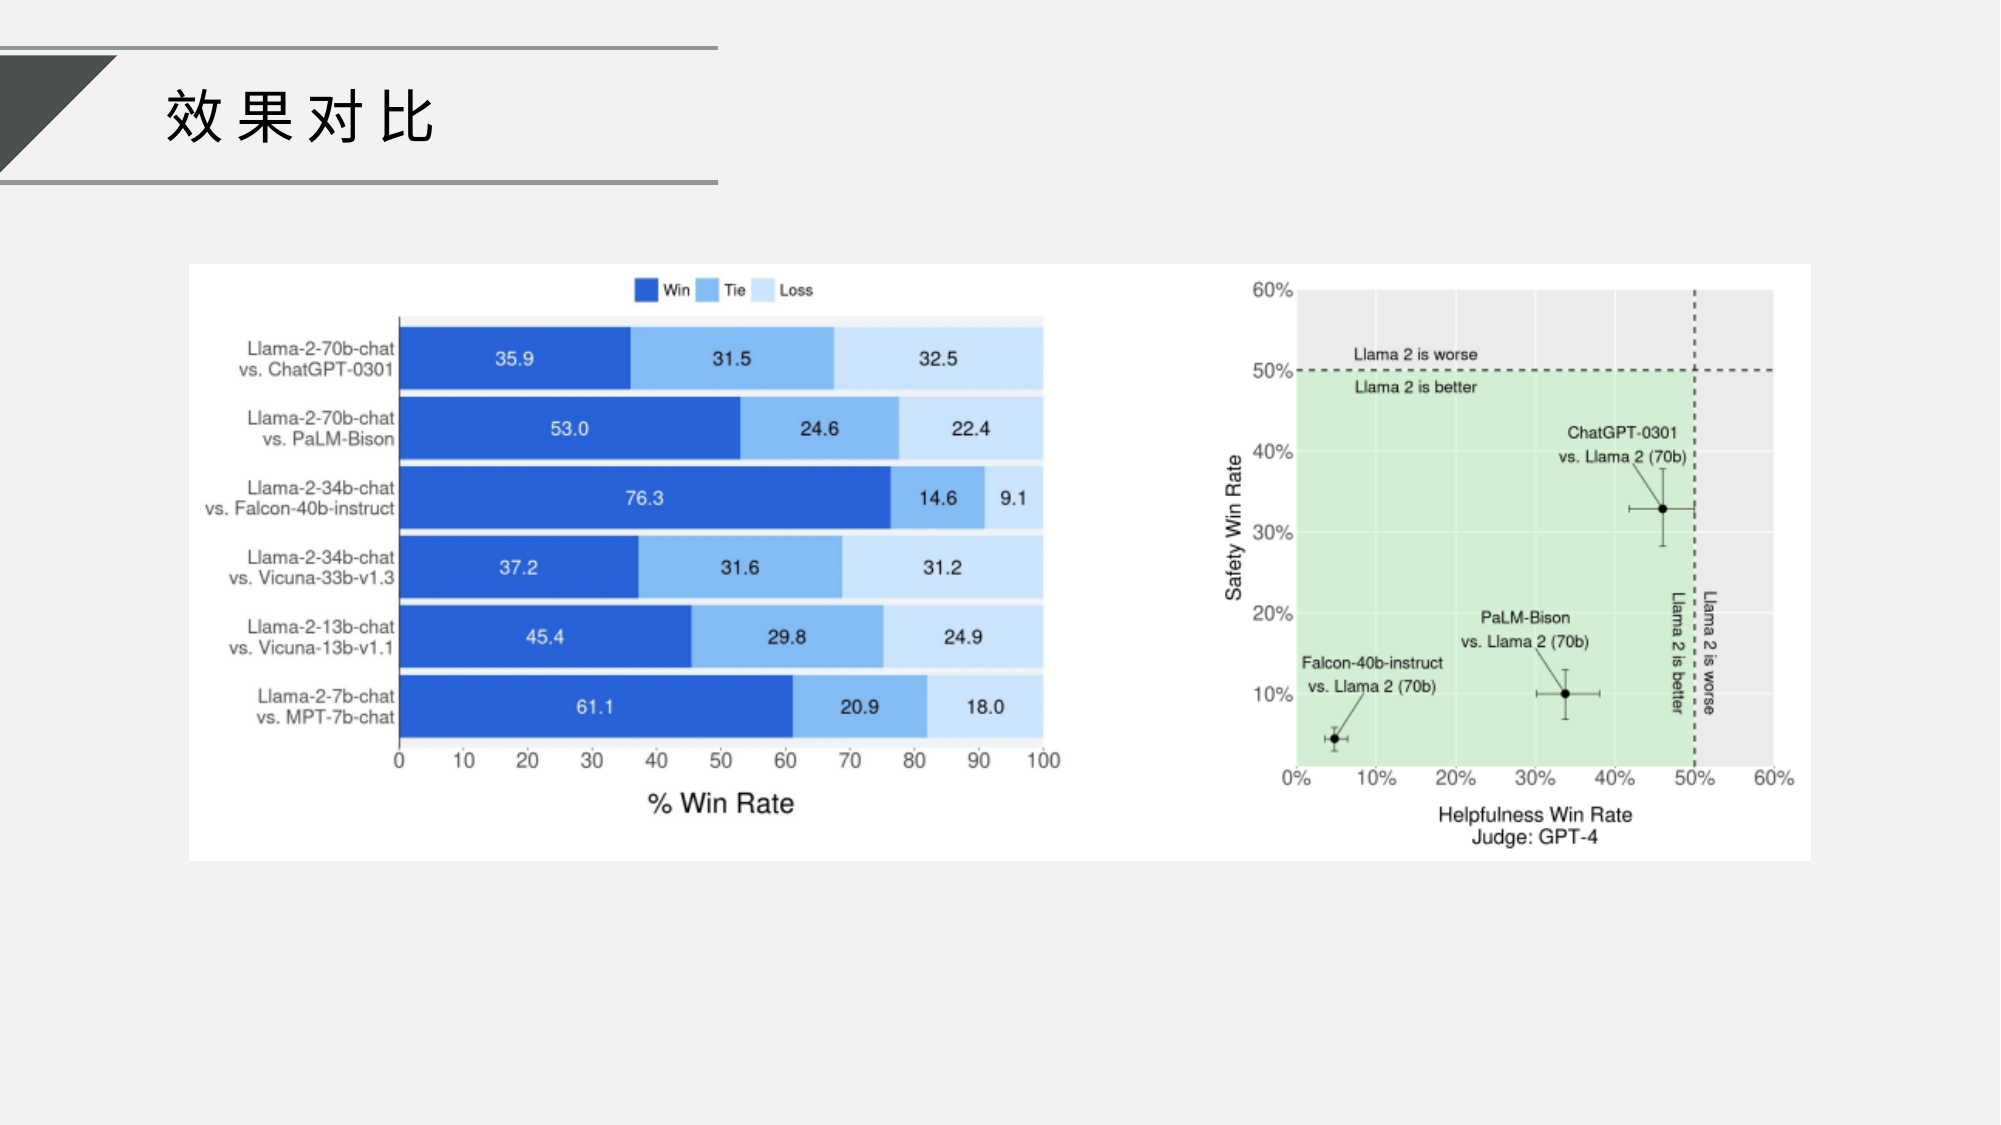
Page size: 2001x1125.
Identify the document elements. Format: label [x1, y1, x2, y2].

picture [189, 264, 1811, 861]
text_box [0, 48, 719, 183]
